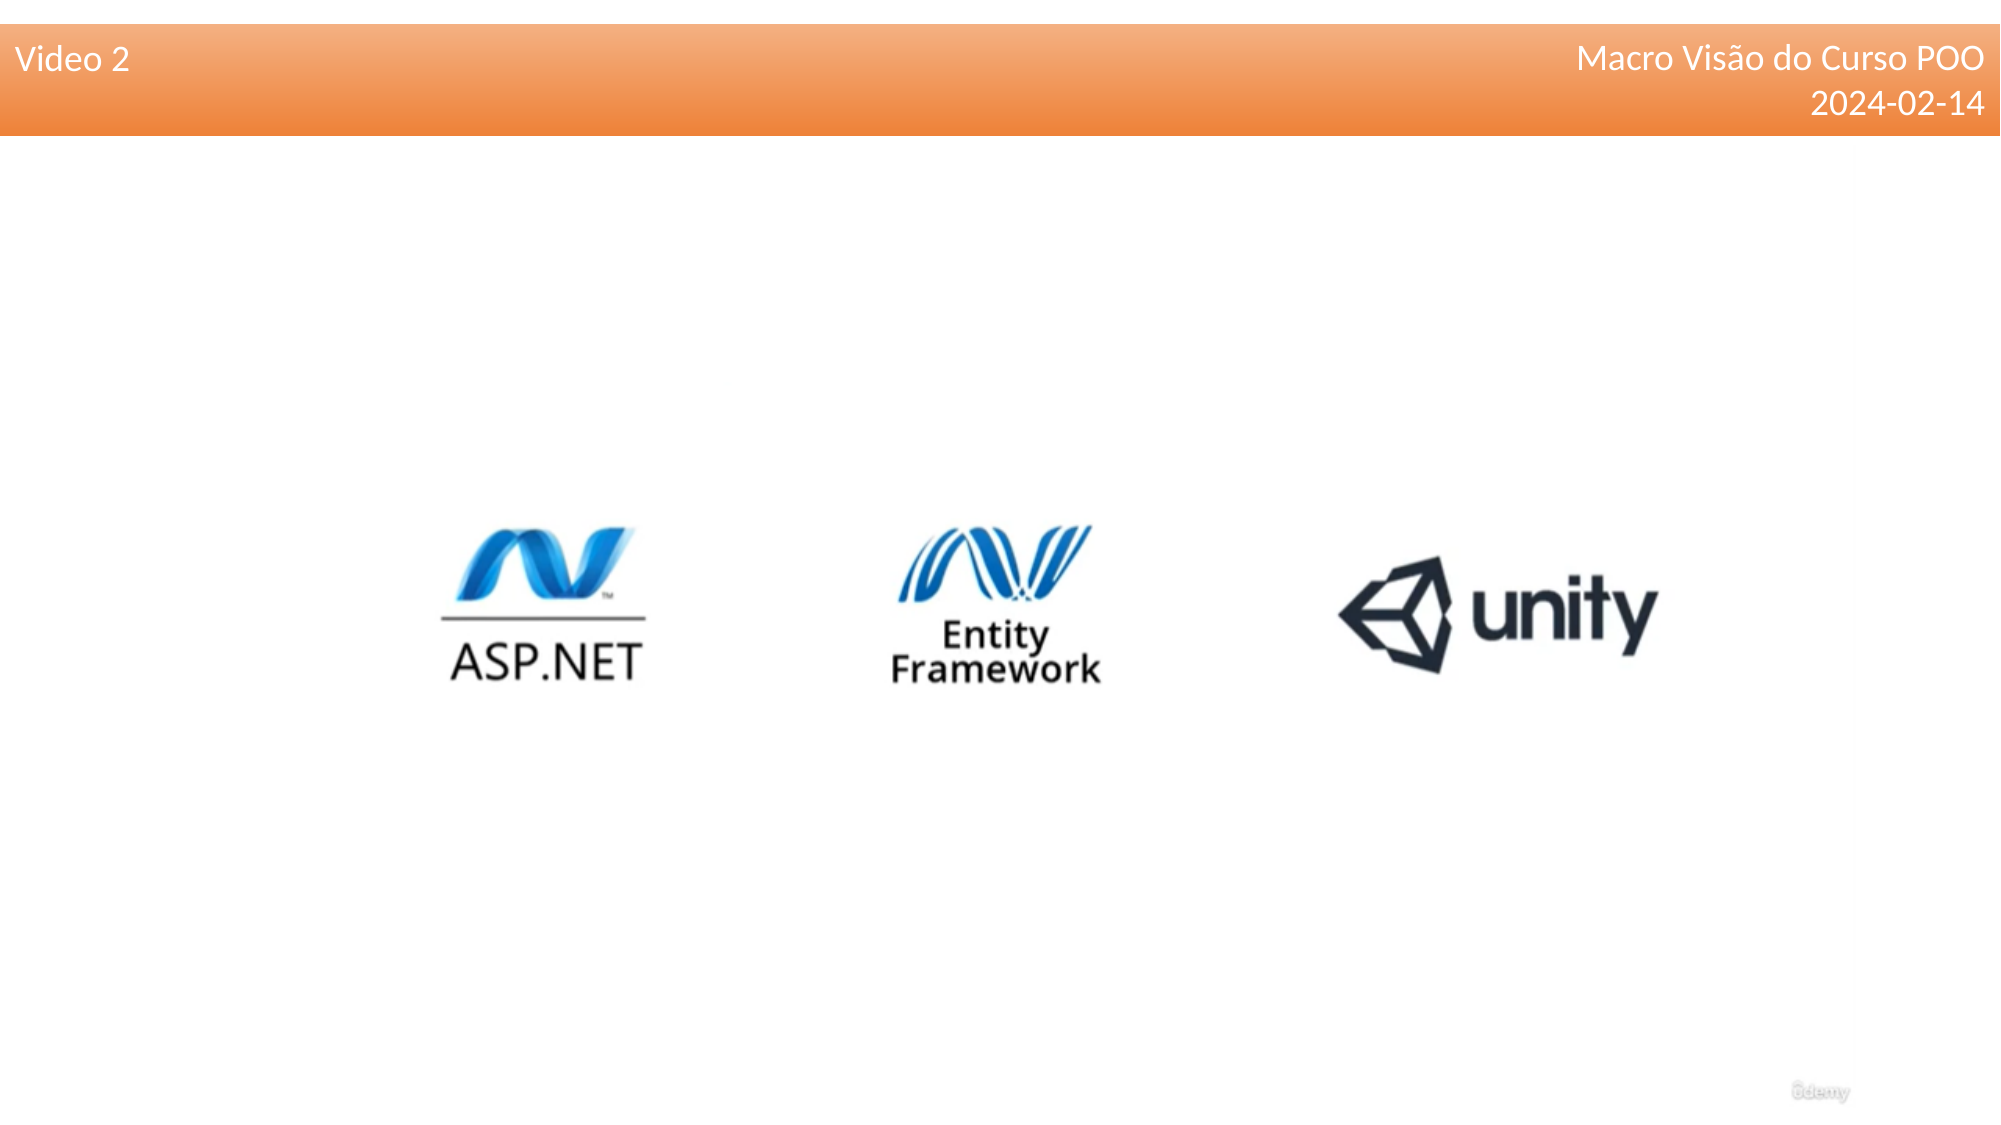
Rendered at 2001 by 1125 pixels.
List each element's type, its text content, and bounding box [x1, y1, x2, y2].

text_box Video 2 [0, 26, 1000, 132]
picture [141, 145, 1859, 1108]
text_box Macro Visão do Curso POO 2024-02-14 [999, 25, 2000, 131]
text_box [0, 131, 2000, 136]
